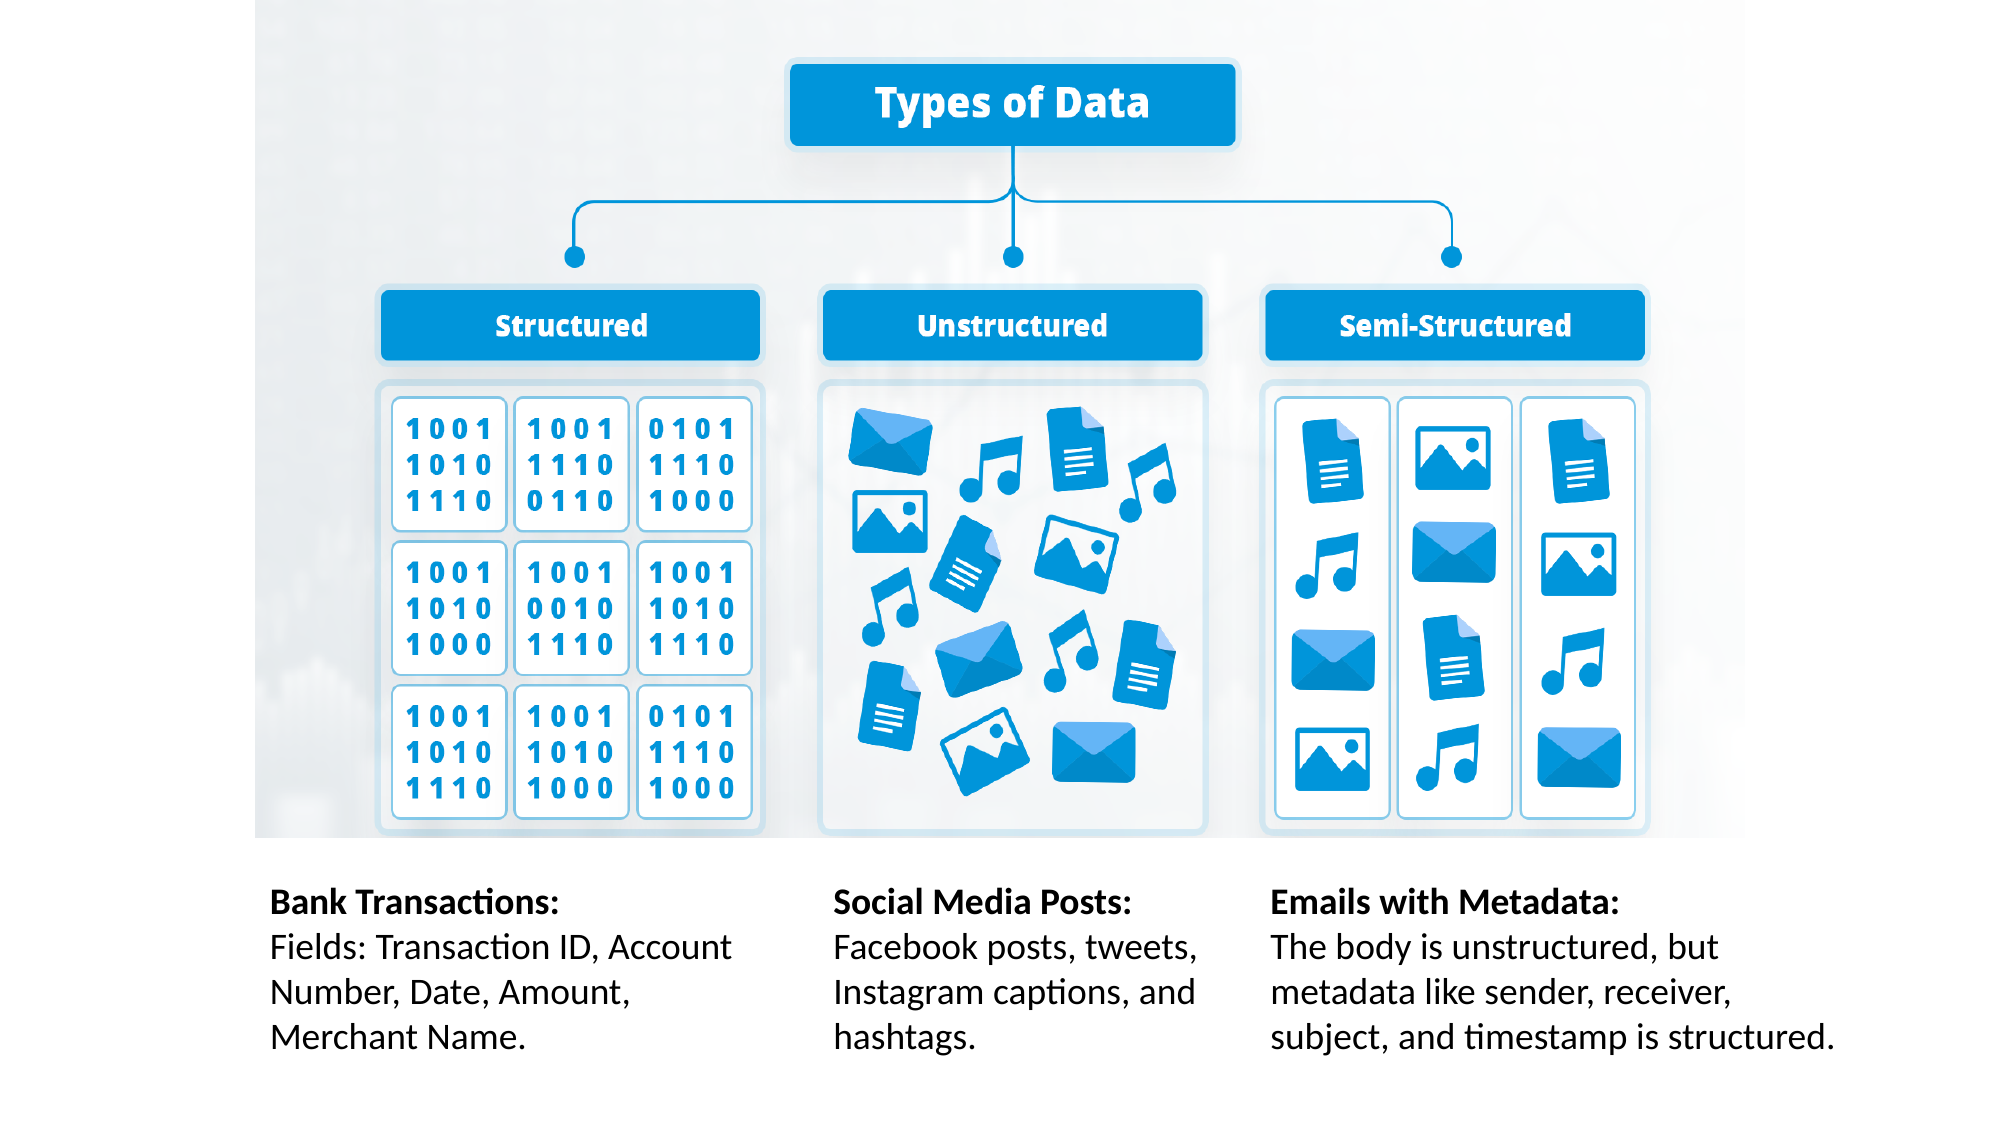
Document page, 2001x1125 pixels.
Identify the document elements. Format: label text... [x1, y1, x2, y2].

text_box Emails with Metadata: The body is unstructured, but metadata like sender, receiver, subject, and timestamp is structured. [1255, 869, 1868, 1065]
text_box Bank Transactions: Fields: Transaction ID, Account Number, Date, Amount, Merchant Name. [255, 869, 782, 1065]
picture [255, 0, 1745, 838]
text_box Social Media Posts: Facebook posts, tweets, Instagram captions, and hashtags. [818, 869, 1219, 1065]
